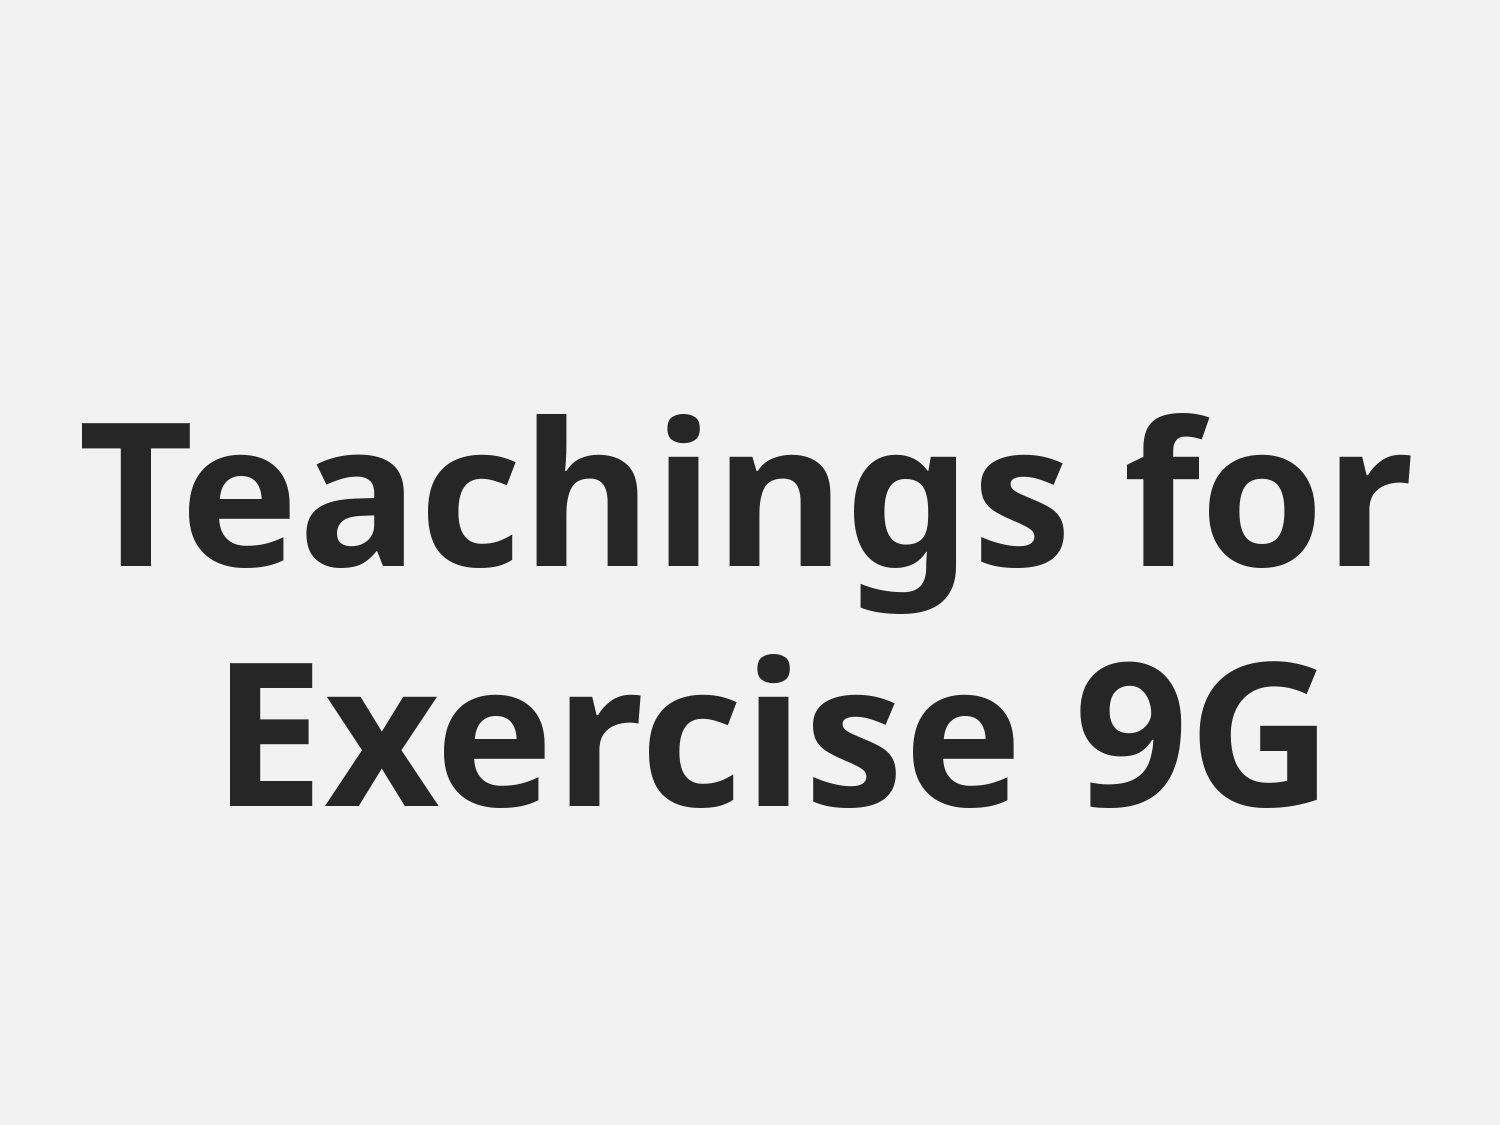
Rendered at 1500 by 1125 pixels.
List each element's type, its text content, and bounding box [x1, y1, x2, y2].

text_box Teachings for Exercise 9G [63, 359, 1483, 855]
